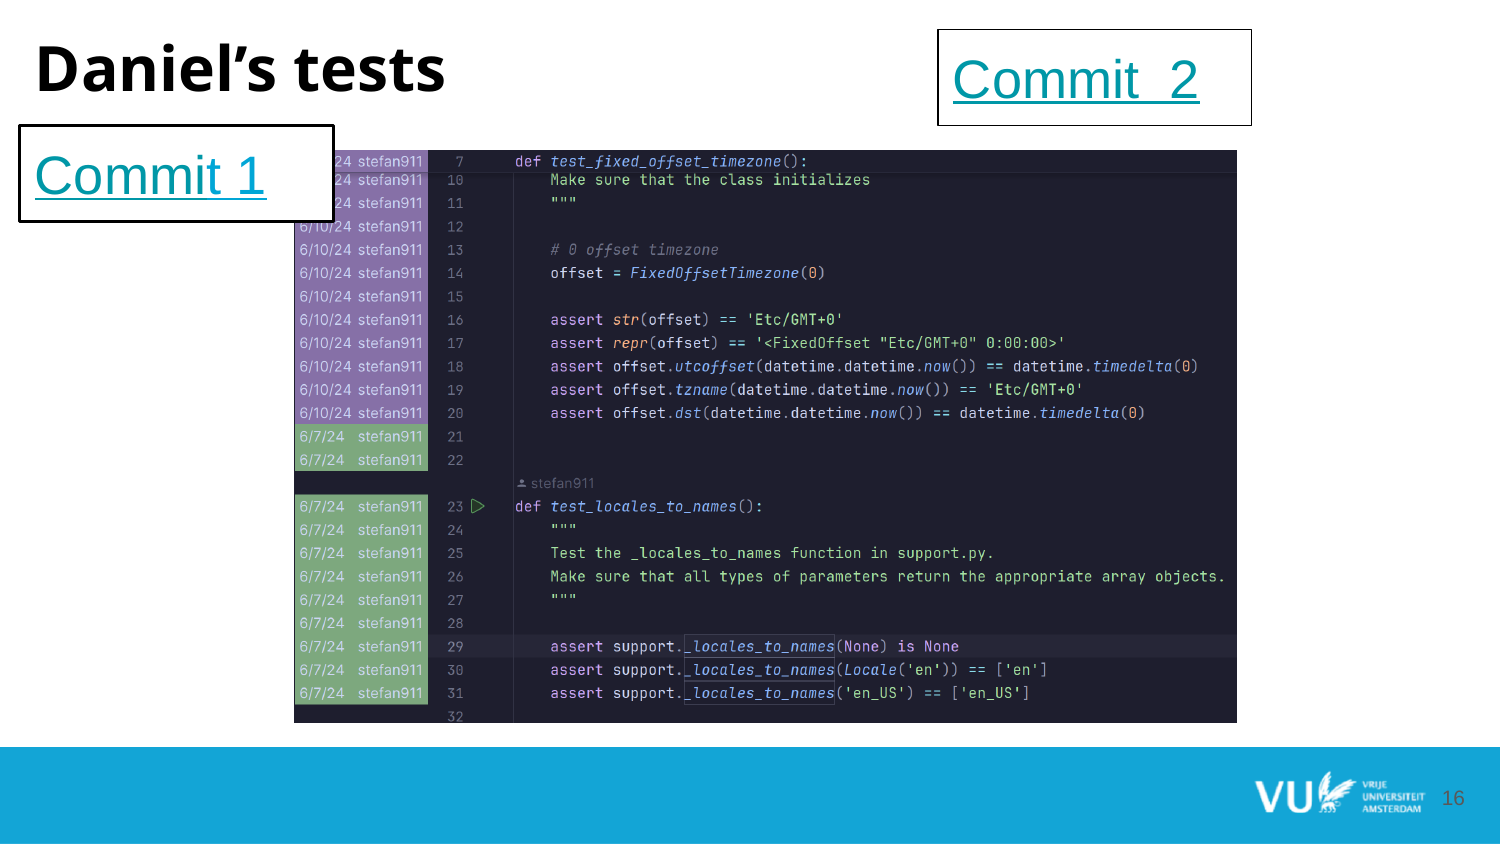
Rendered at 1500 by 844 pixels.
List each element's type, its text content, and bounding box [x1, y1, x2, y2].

text_box Daniel’s tests [19, 7, 1500, 126]
text_box Commit 1 [19, 125, 334, 222]
picture [293, 150, 1237, 723]
text_box Commit 2 [937, 29, 1252, 126]
picture [0, 747, 1500, 844]
